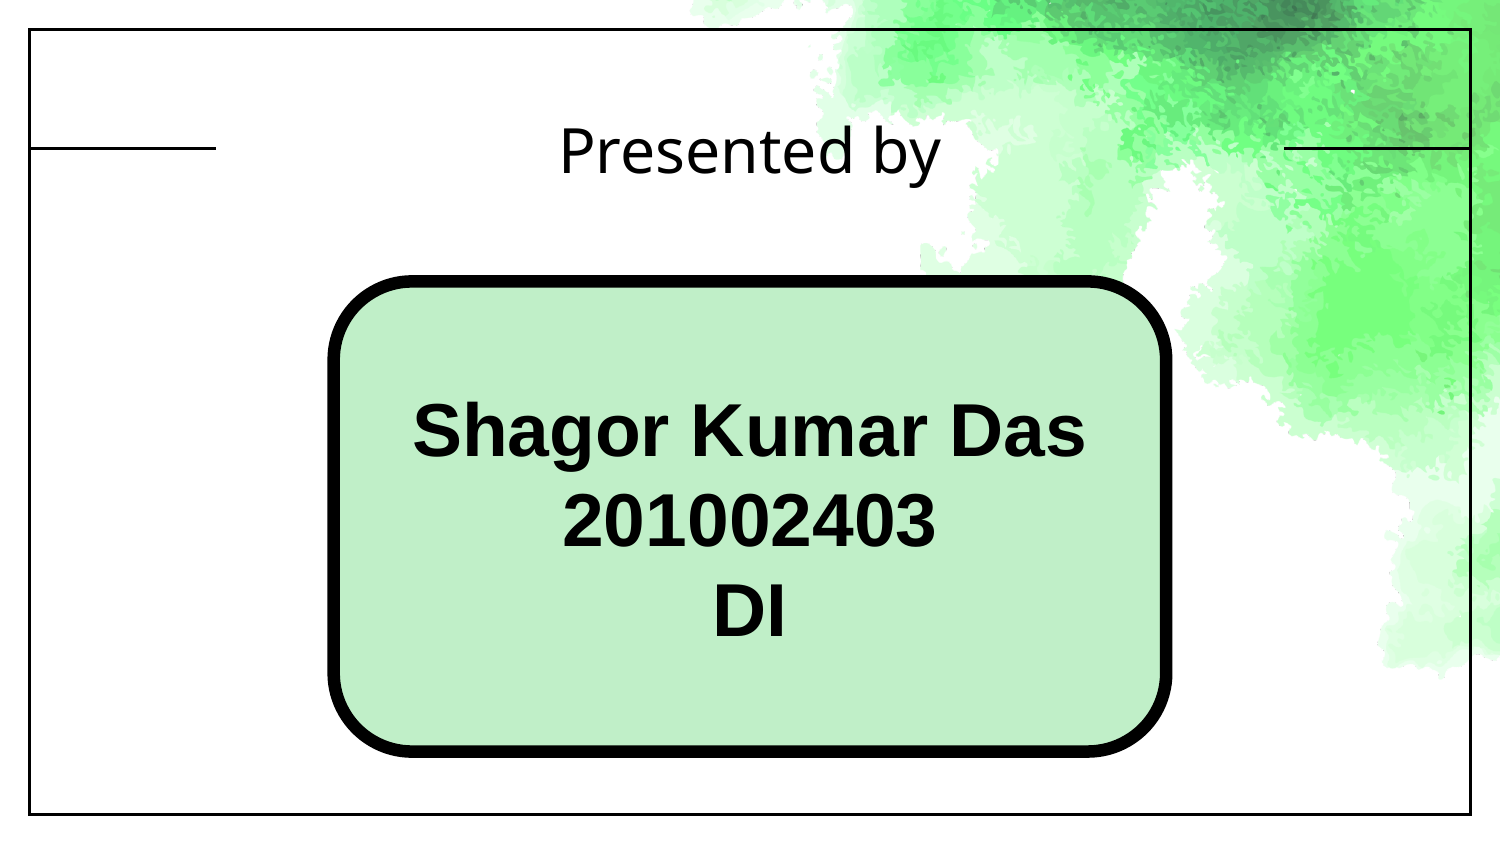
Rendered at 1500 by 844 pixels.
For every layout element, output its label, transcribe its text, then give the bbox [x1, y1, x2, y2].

text_box Shagor Kumar Das 201002403 DI [331, 279, 1169, 754]
title Presented by [214, 100, 1286, 147]
picture [0, 0, 1500, 844]
title Presented by [214, 156, 1286, 197]
